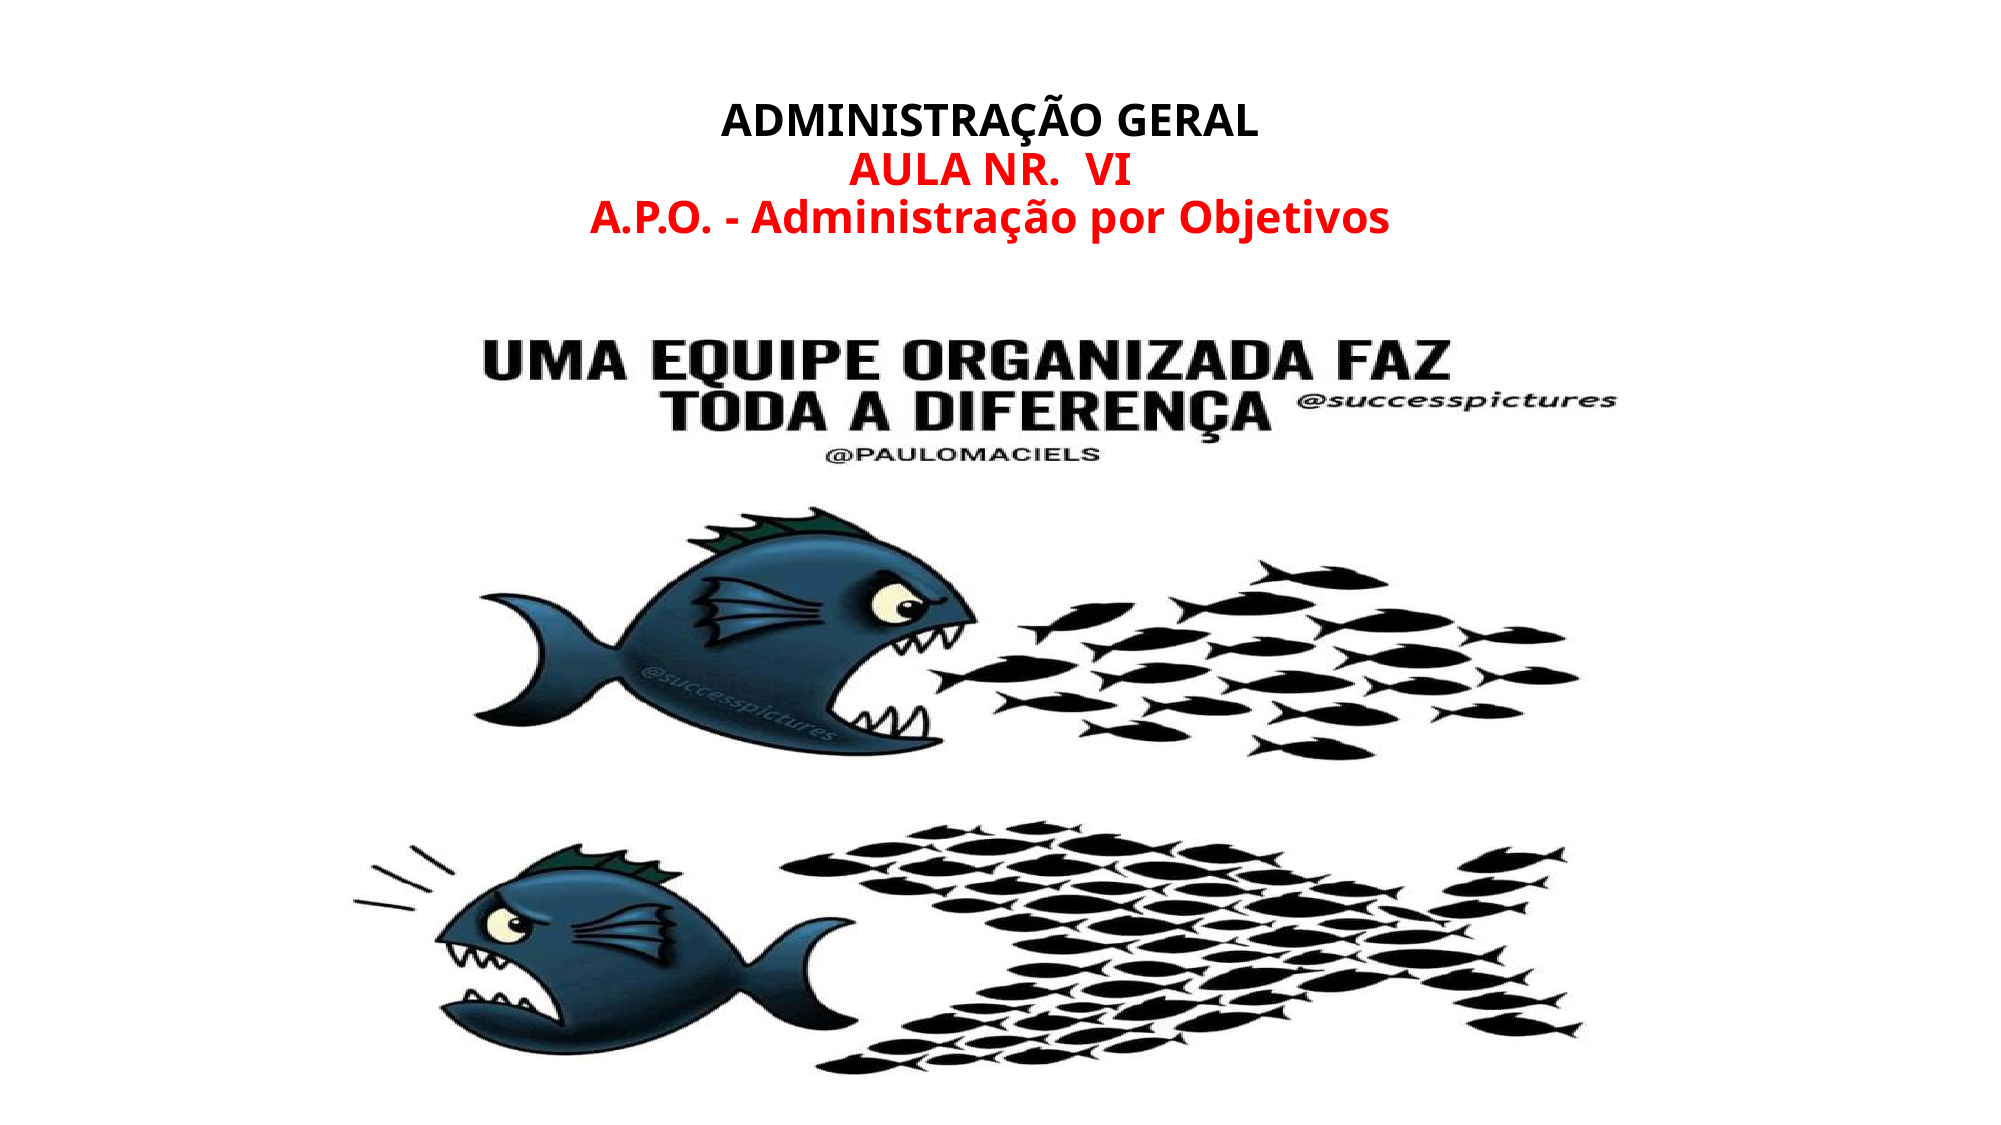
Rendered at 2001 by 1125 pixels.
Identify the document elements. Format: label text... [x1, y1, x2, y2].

title ADMINISTRAÇÃO GERAL AULA NR. VI A.P.O. - Administração por Objetivos [23, 88, 1960, 307]
picture [243, 280, 1706, 1125]
